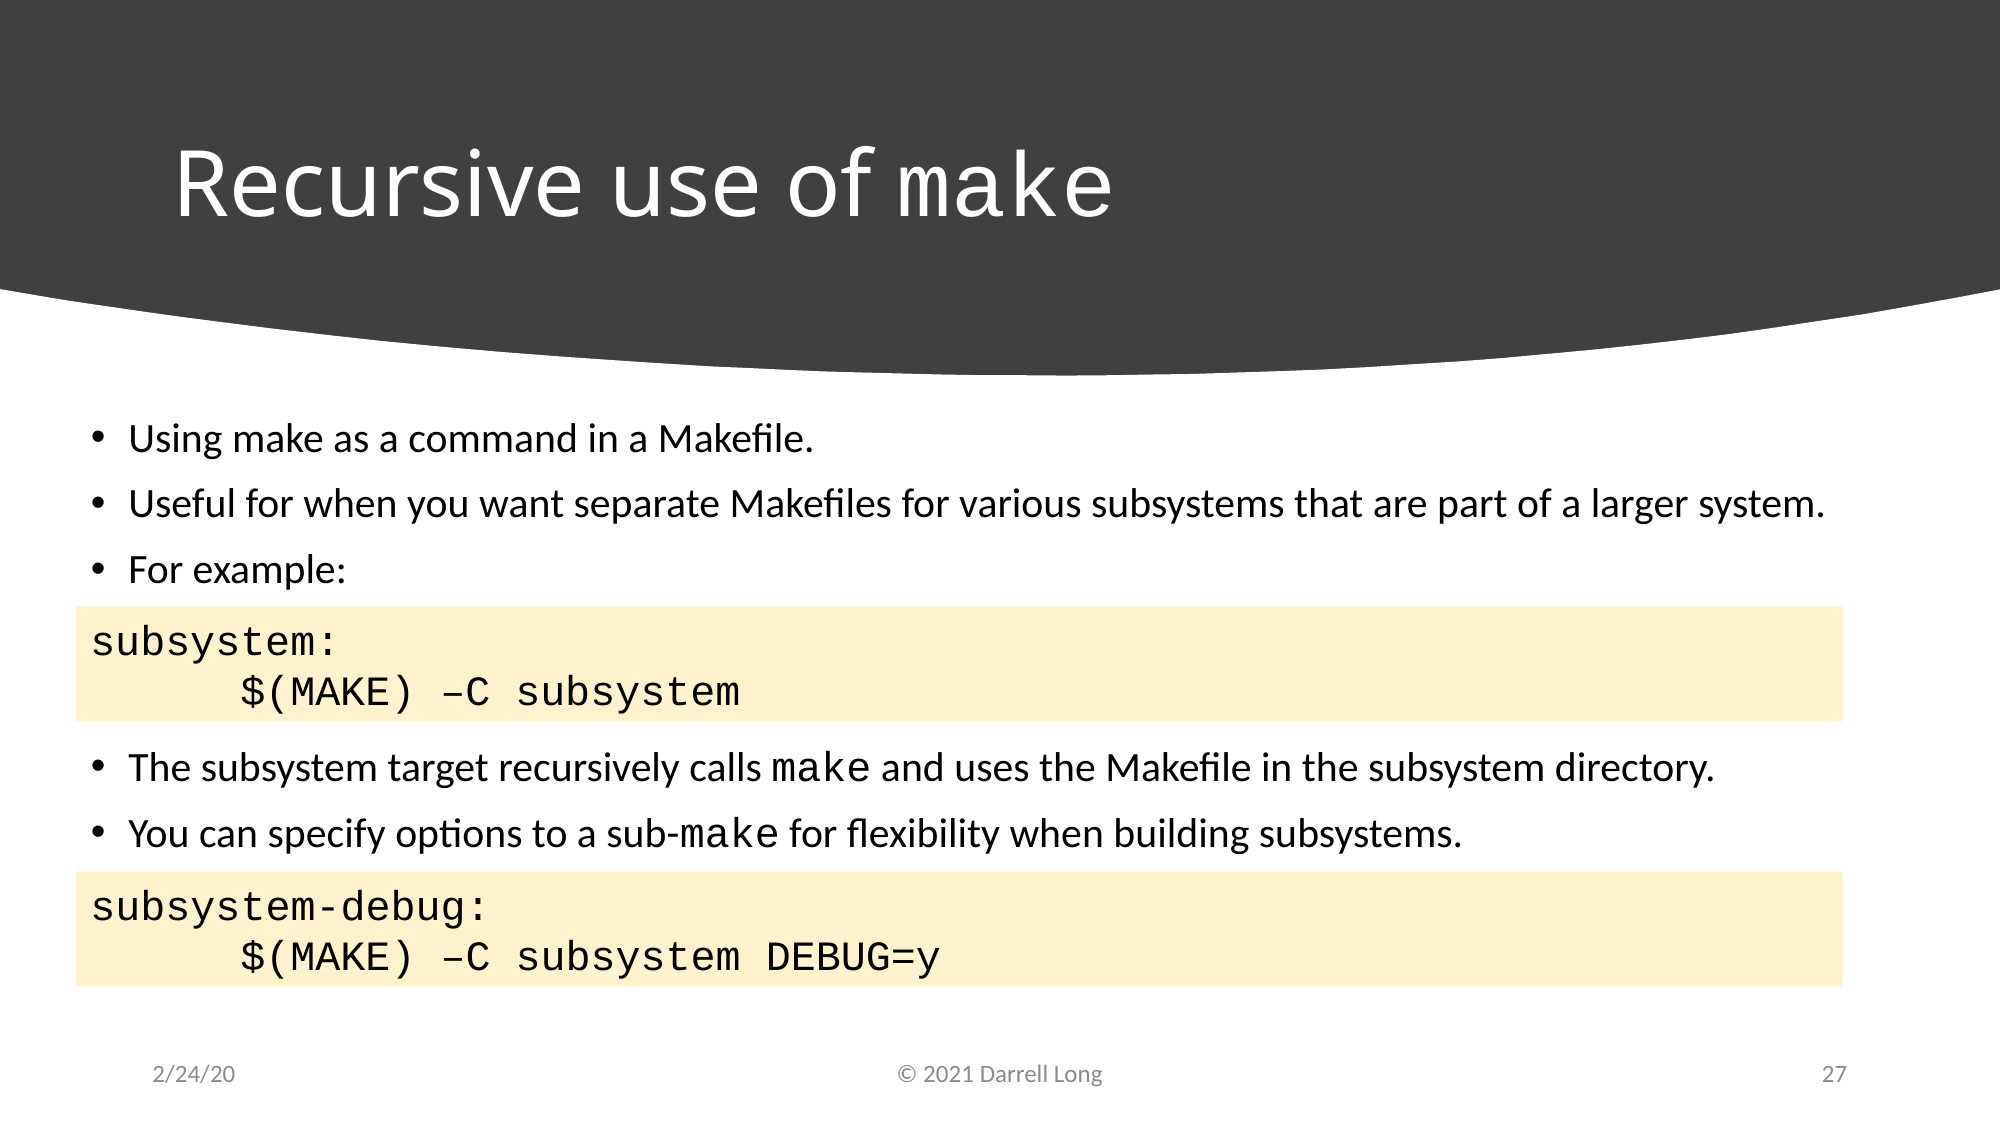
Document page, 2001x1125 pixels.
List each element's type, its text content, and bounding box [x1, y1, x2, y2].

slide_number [137, 1042, 588, 1103]
text_box subsystem: $(MAKE) –C subsystem [75, 606, 1843, 721]
text_box [0, 0, 2000, 375]
list Using make as a command in a Makefile. Useful for when you want separate Makefiles for various subsystems that are part of a larger system. For example: The subsystem target recursively calls make and uses the Makefile in the subsystem directory. You can specify options to a sub-make for flexibility when building subsystems. [75, 721, 1843, 871]
text_box subsystem-debug: $(MAKE) –C subsystem DEBUG=y [75, 871, 1843, 987]
footer © 2021 Darrell Long [662, 1042, 1338, 1103]
text_box [0, 289, 2000, 1125]
slide_number 27 [1412, 1042, 1863, 1103]
title Recursive use of make [157, 81, 1843, 292]
list Using make as a command in a Makefile. Useful for when you want separate Makefiles for various subsystems that are part of a larger system. For example: The subsystem target recursively calls make and uses the Makefile in the subsystem directory. You can specify options to a sub-make for flexibility when building subsystems. [75, 408, 1843, 606]
